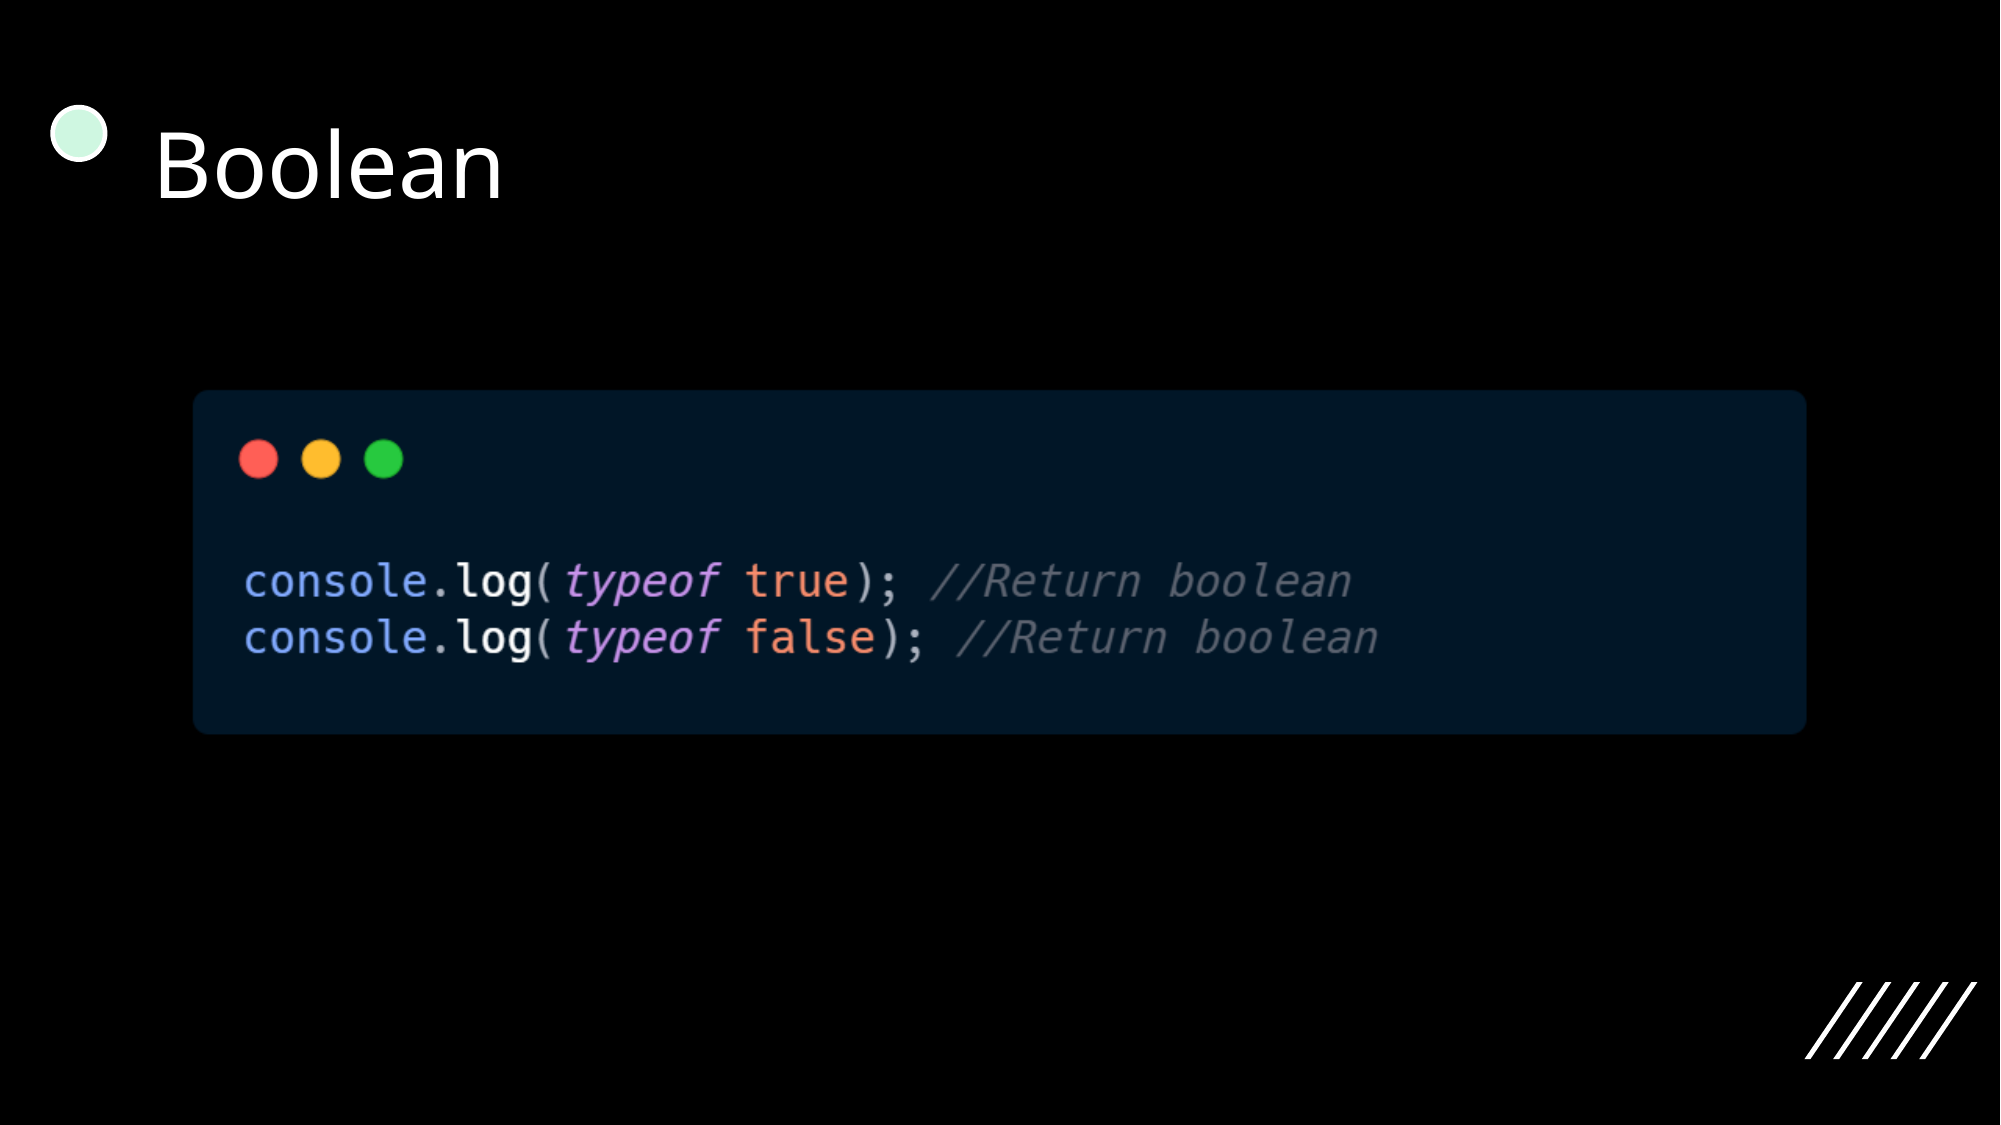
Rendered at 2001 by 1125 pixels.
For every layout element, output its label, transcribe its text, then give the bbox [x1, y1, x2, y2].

title Boolean [137, 59, 1863, 215]
picture [18, 215, 1982, 910]
